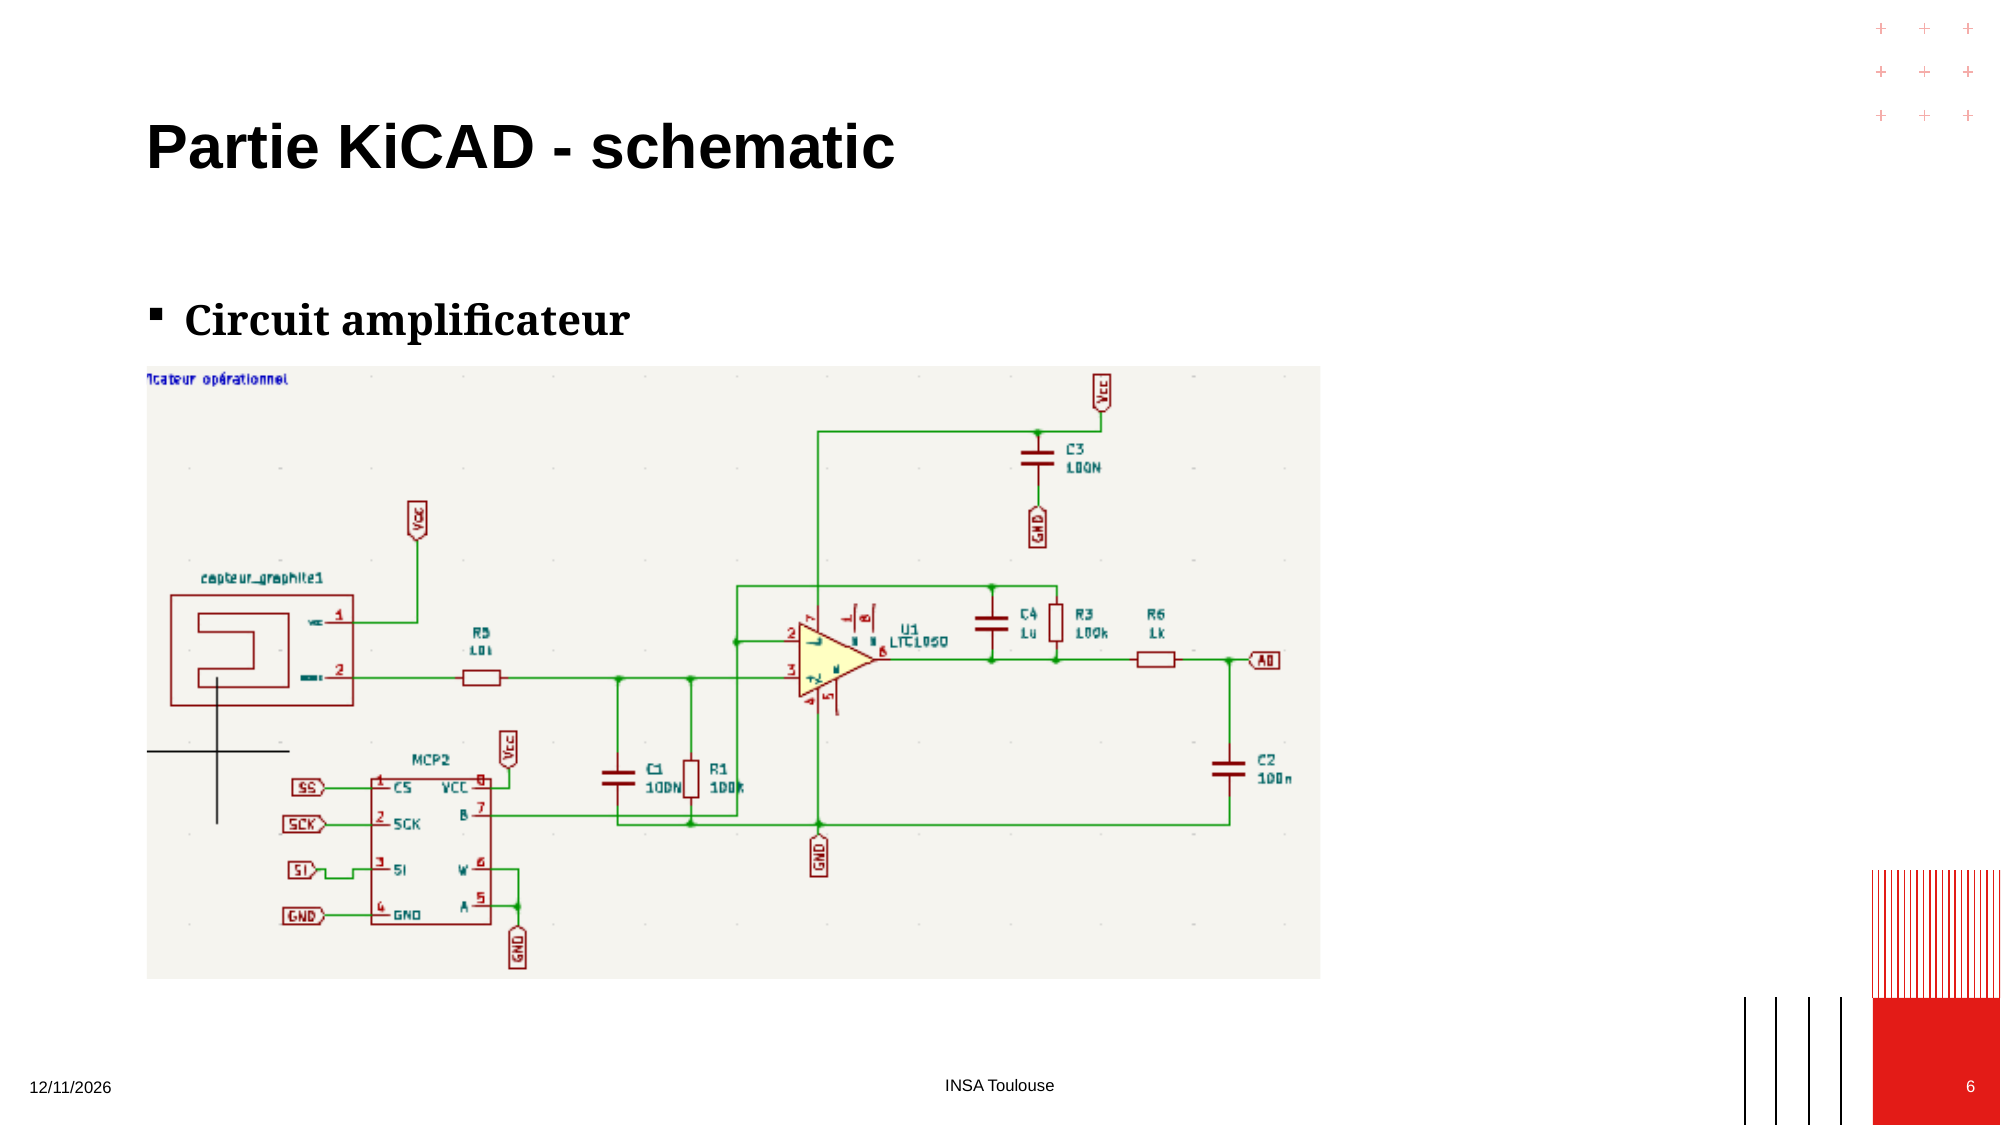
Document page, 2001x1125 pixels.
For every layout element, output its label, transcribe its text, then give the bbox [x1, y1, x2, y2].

footer INSA Toulouse [662, 1064, 1338, 1105]
title Partie KiCAD - schematic [146, 114, 1855, 333]
list Circuit amplificateur [146, 299, 1854, 1014]
picture [146, 366, 1321, 979]
slide_number 6 [1531, 1065, 1982, 1106]
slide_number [23, 1066, 474, 1107]
